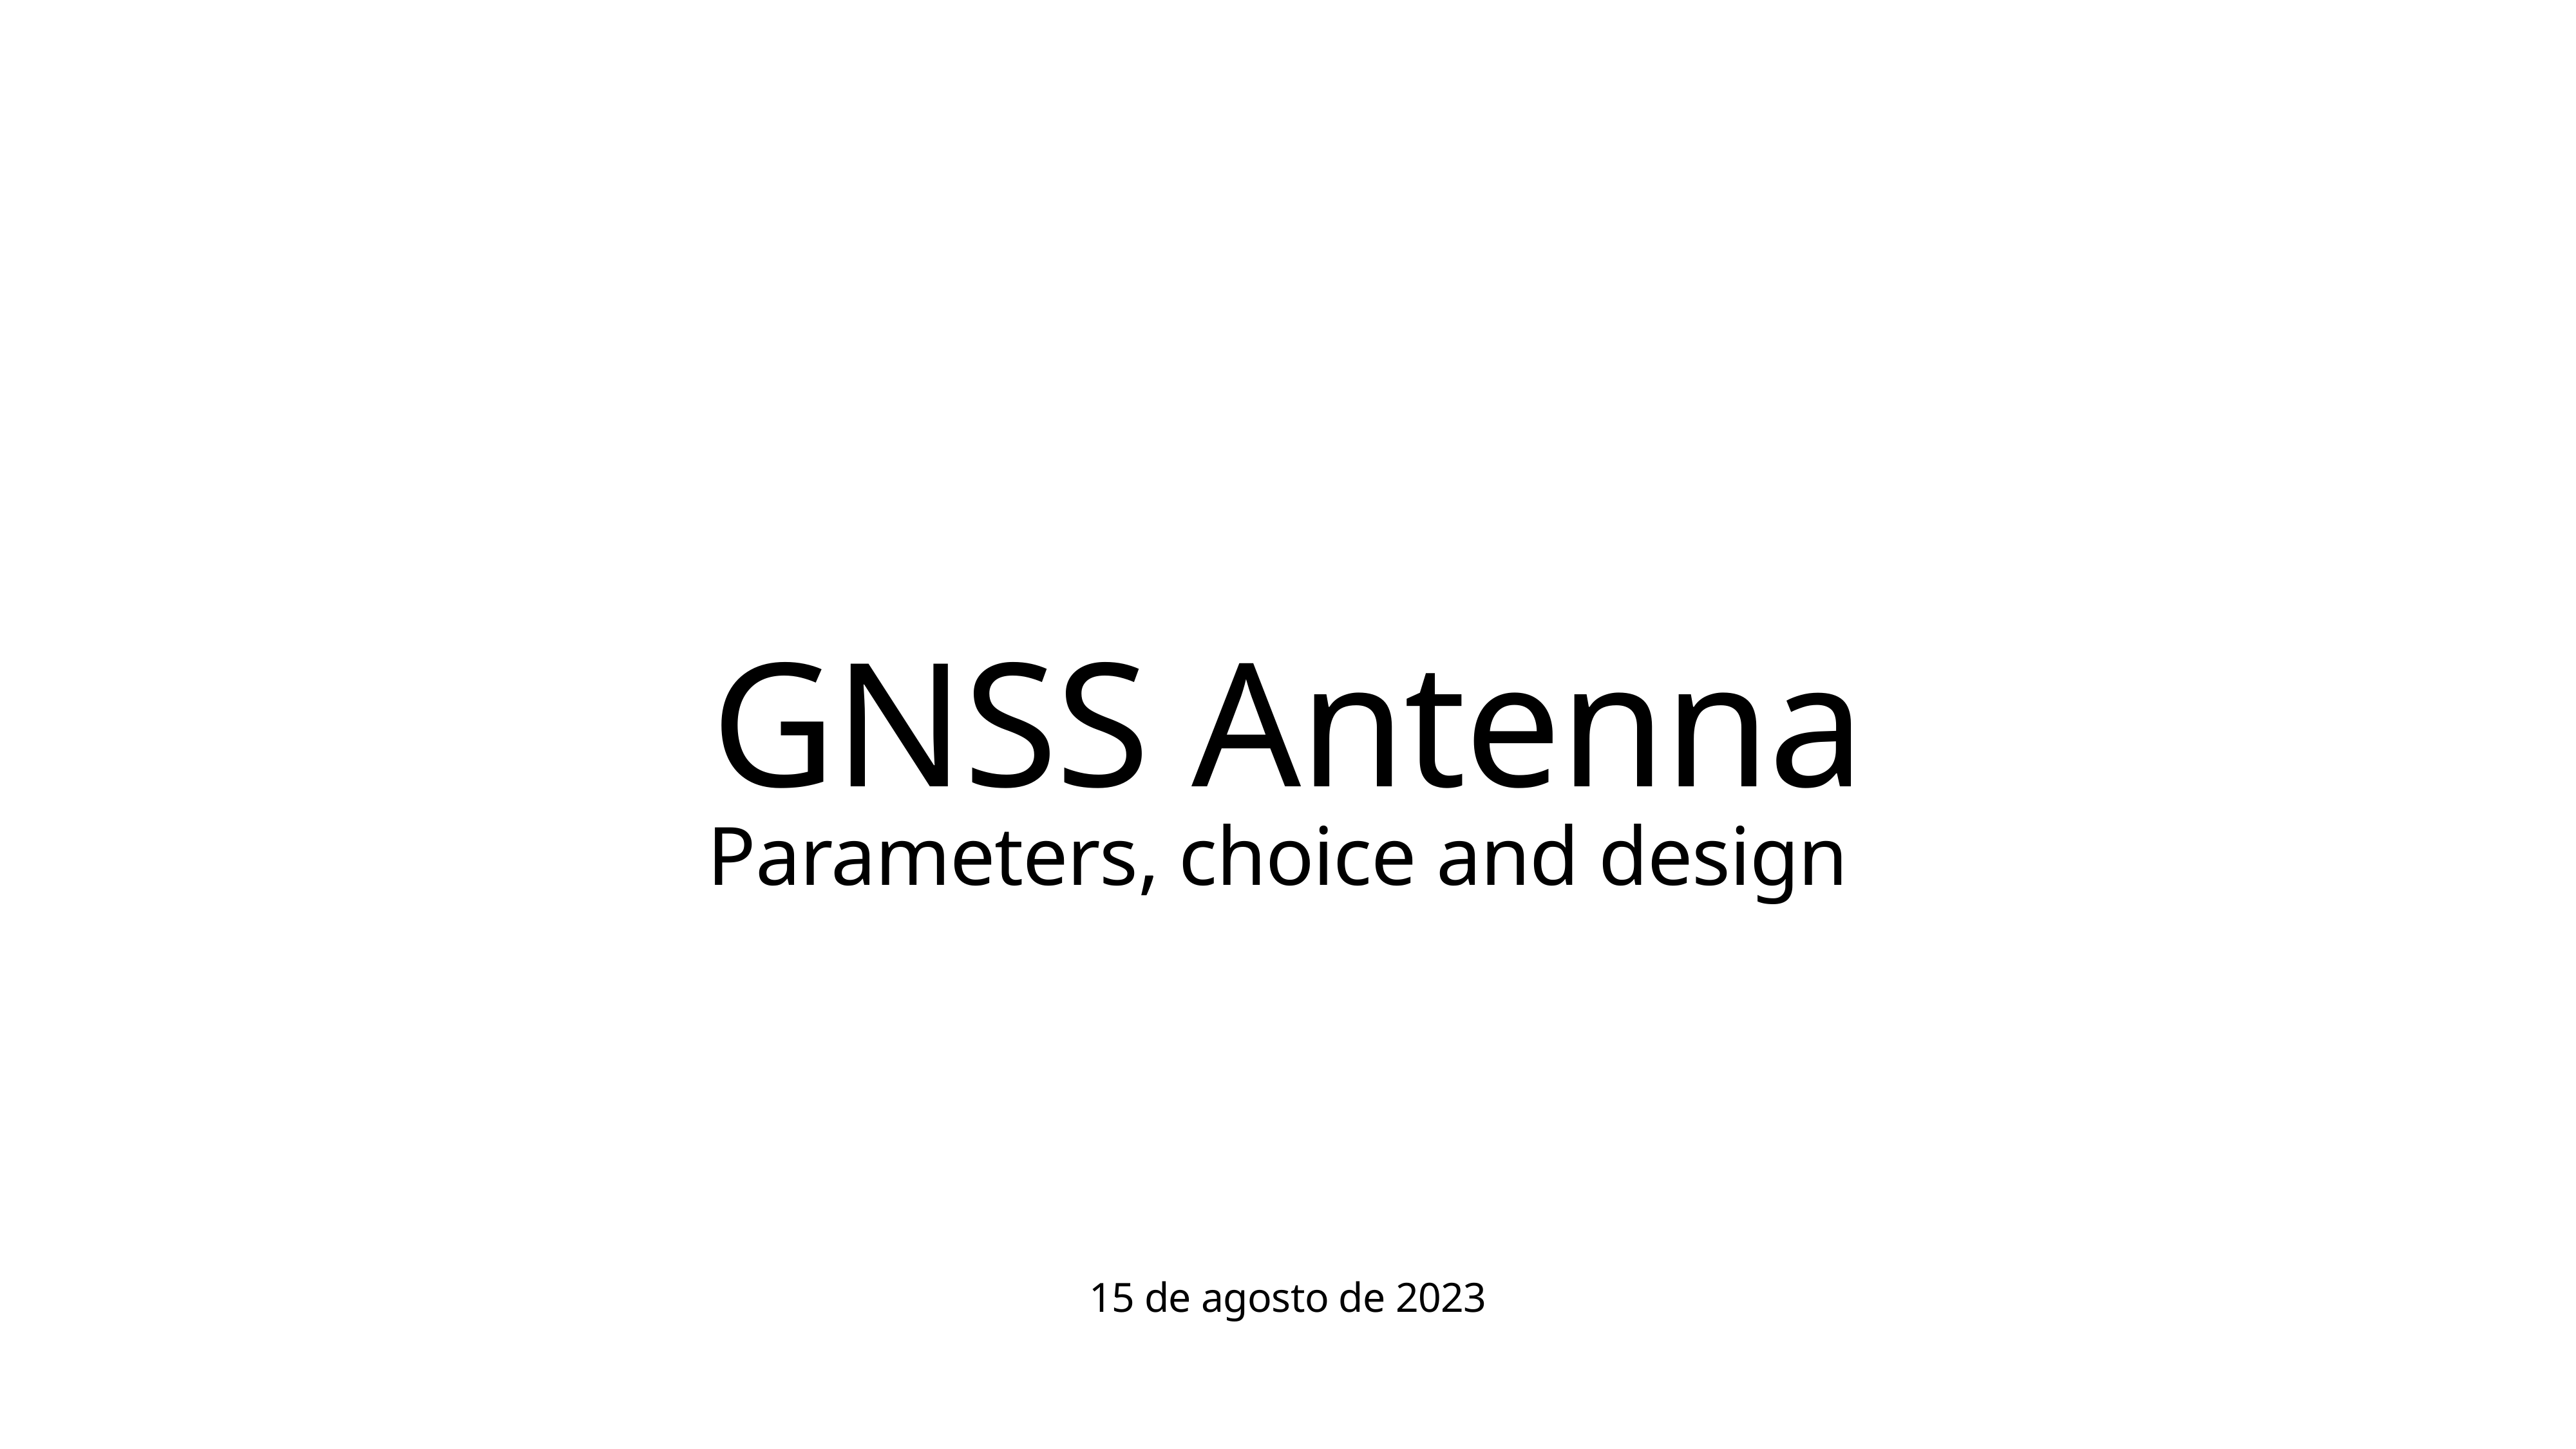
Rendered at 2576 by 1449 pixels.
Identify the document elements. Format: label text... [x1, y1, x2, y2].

title GNSS Antenna [128, 374, 2448, 799]
list 15 de agosto de 2023 [128, 1265, 2448, 1331]
subtitle Parameters, choice and design [128, 799, 2448, 1038]
